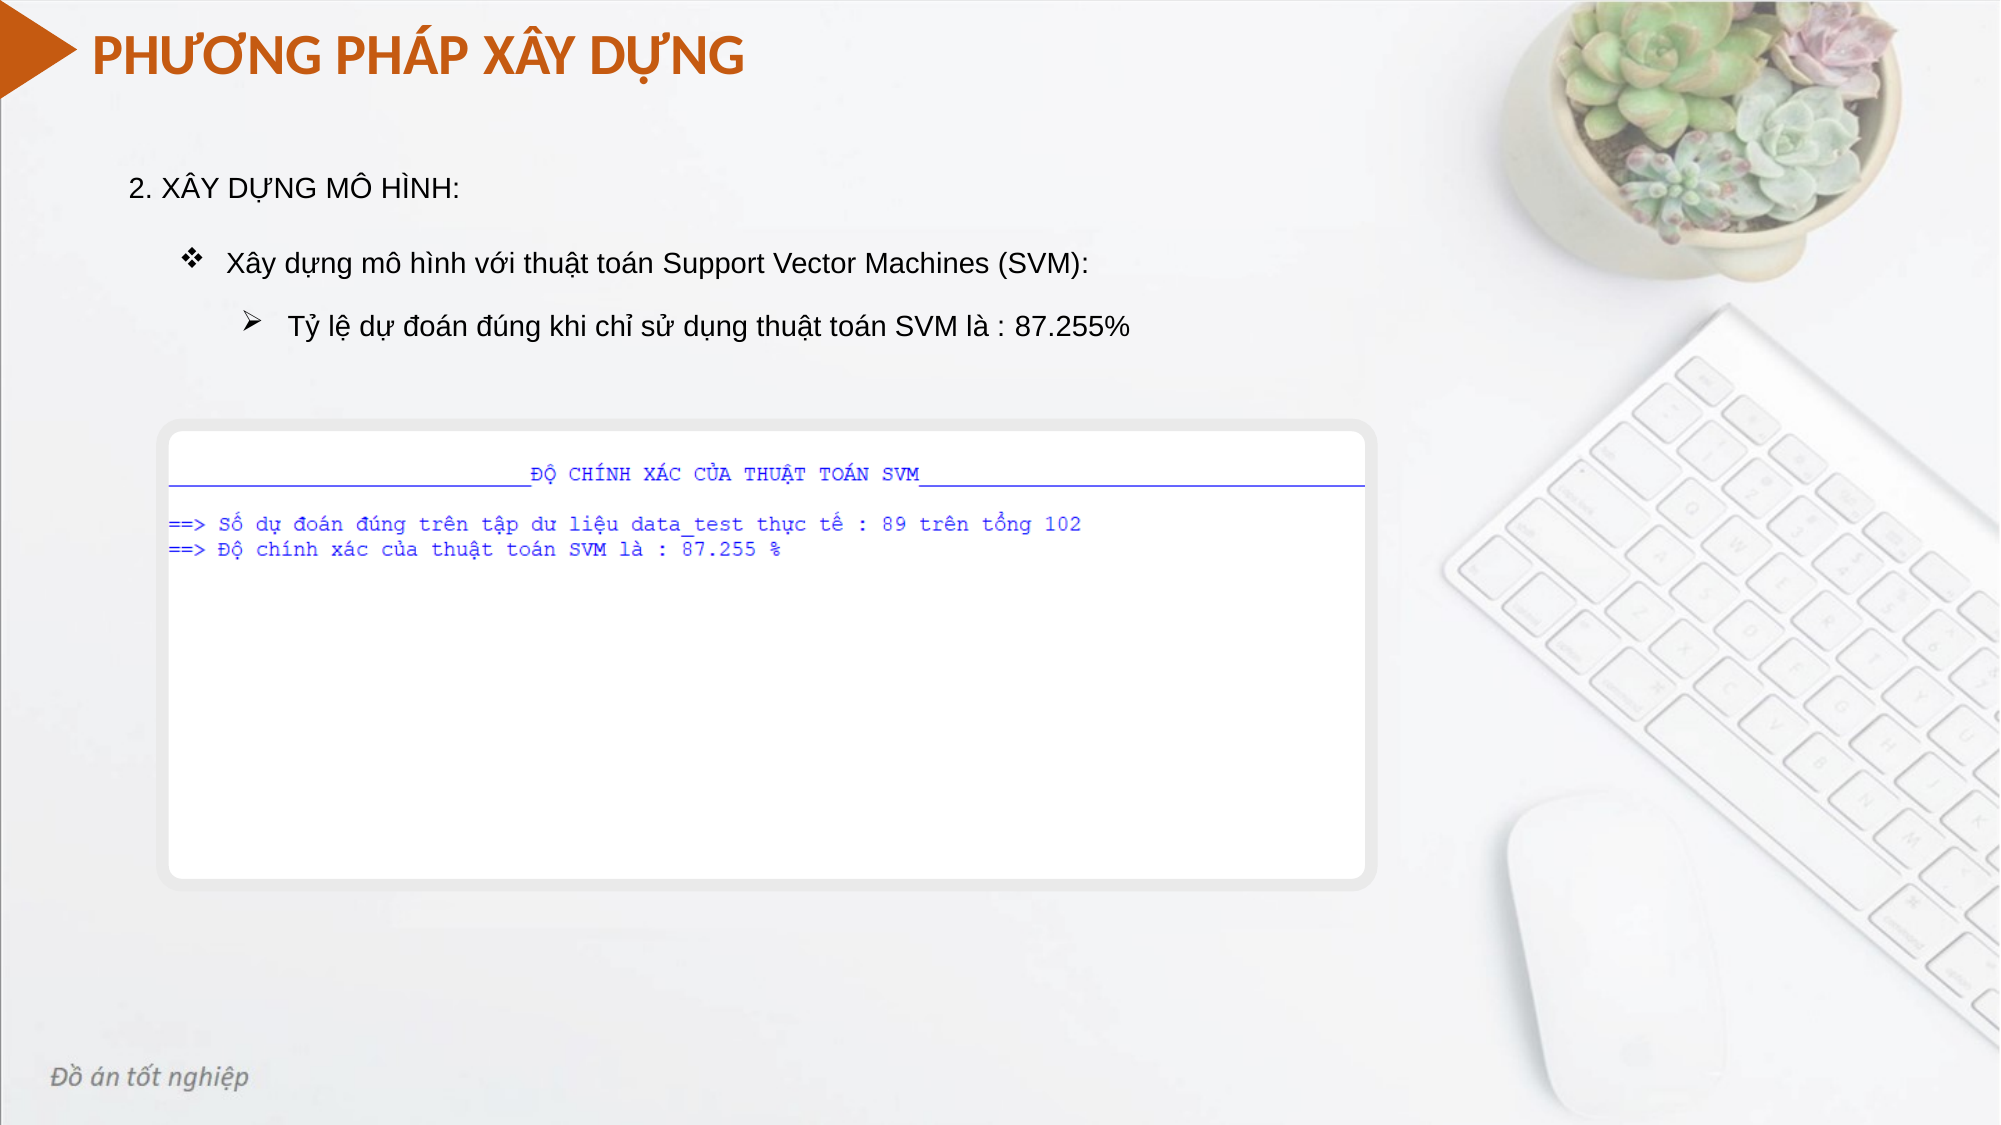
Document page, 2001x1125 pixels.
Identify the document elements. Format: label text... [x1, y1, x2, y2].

text_box [0, 0, 77, 100]
text_box PHƯƠNG PHÁP XÂY DỰNG [77, 9, 788, 94]
text_box Tỷ lệ dự đoán đúng khi chỉ sử dụng thuật toán SVM là : 87.255% [226, 299, 1146, 385]
picture [0, 0, 2001, 1125]
text_box Xây dựng mô hình với thuật toán Support Vector Machines (SVM): [164, 236, 1113, 287]
text_box 2. XÂY DỰNG MÔ HÌNH: [114, 162, 476, 212]
